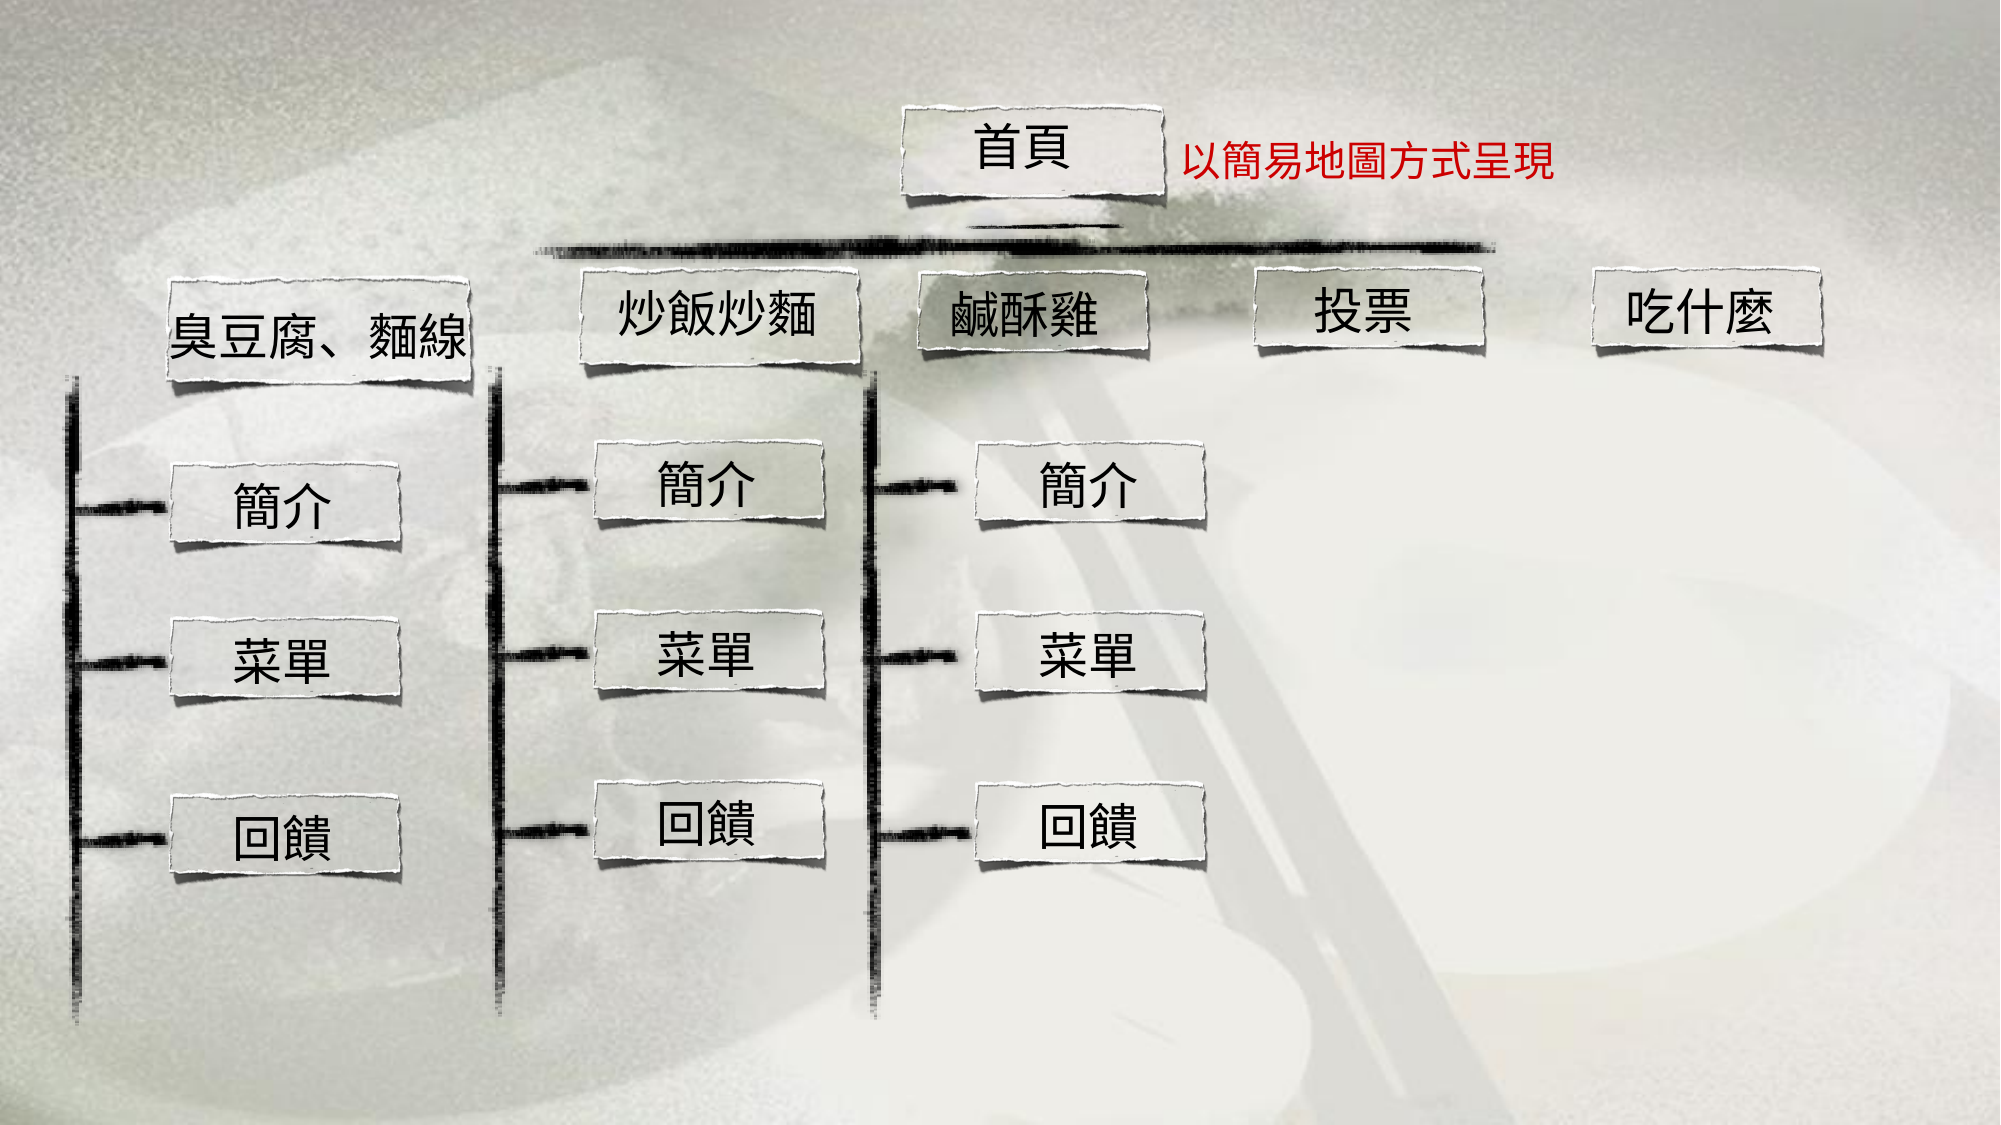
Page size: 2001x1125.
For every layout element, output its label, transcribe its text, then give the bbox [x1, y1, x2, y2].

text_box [591, 437, 828, 537]
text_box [591, 776, 828, 876]
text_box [167, 459, 404, 559]
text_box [972, 608, 1209, 708]
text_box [915, 267, 1152, 367]
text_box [160, 273, 479, 404]
text_box 以簡易地圖方式呈現 [1171, 127, 1563, 193]
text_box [1251, 264, 1488, 364]
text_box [591, 607, 828, 706]
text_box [576, 264, 865, 385]
picture [0, 0, 2000, 1125]
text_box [972, 779, 1209, 878]
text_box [897, 101, 1169, 216]
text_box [167, 791, 404, 890]
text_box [972, 438, 1209, 537]
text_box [1588, 264, 1826, 364]
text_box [167, 614, 404, 714]
